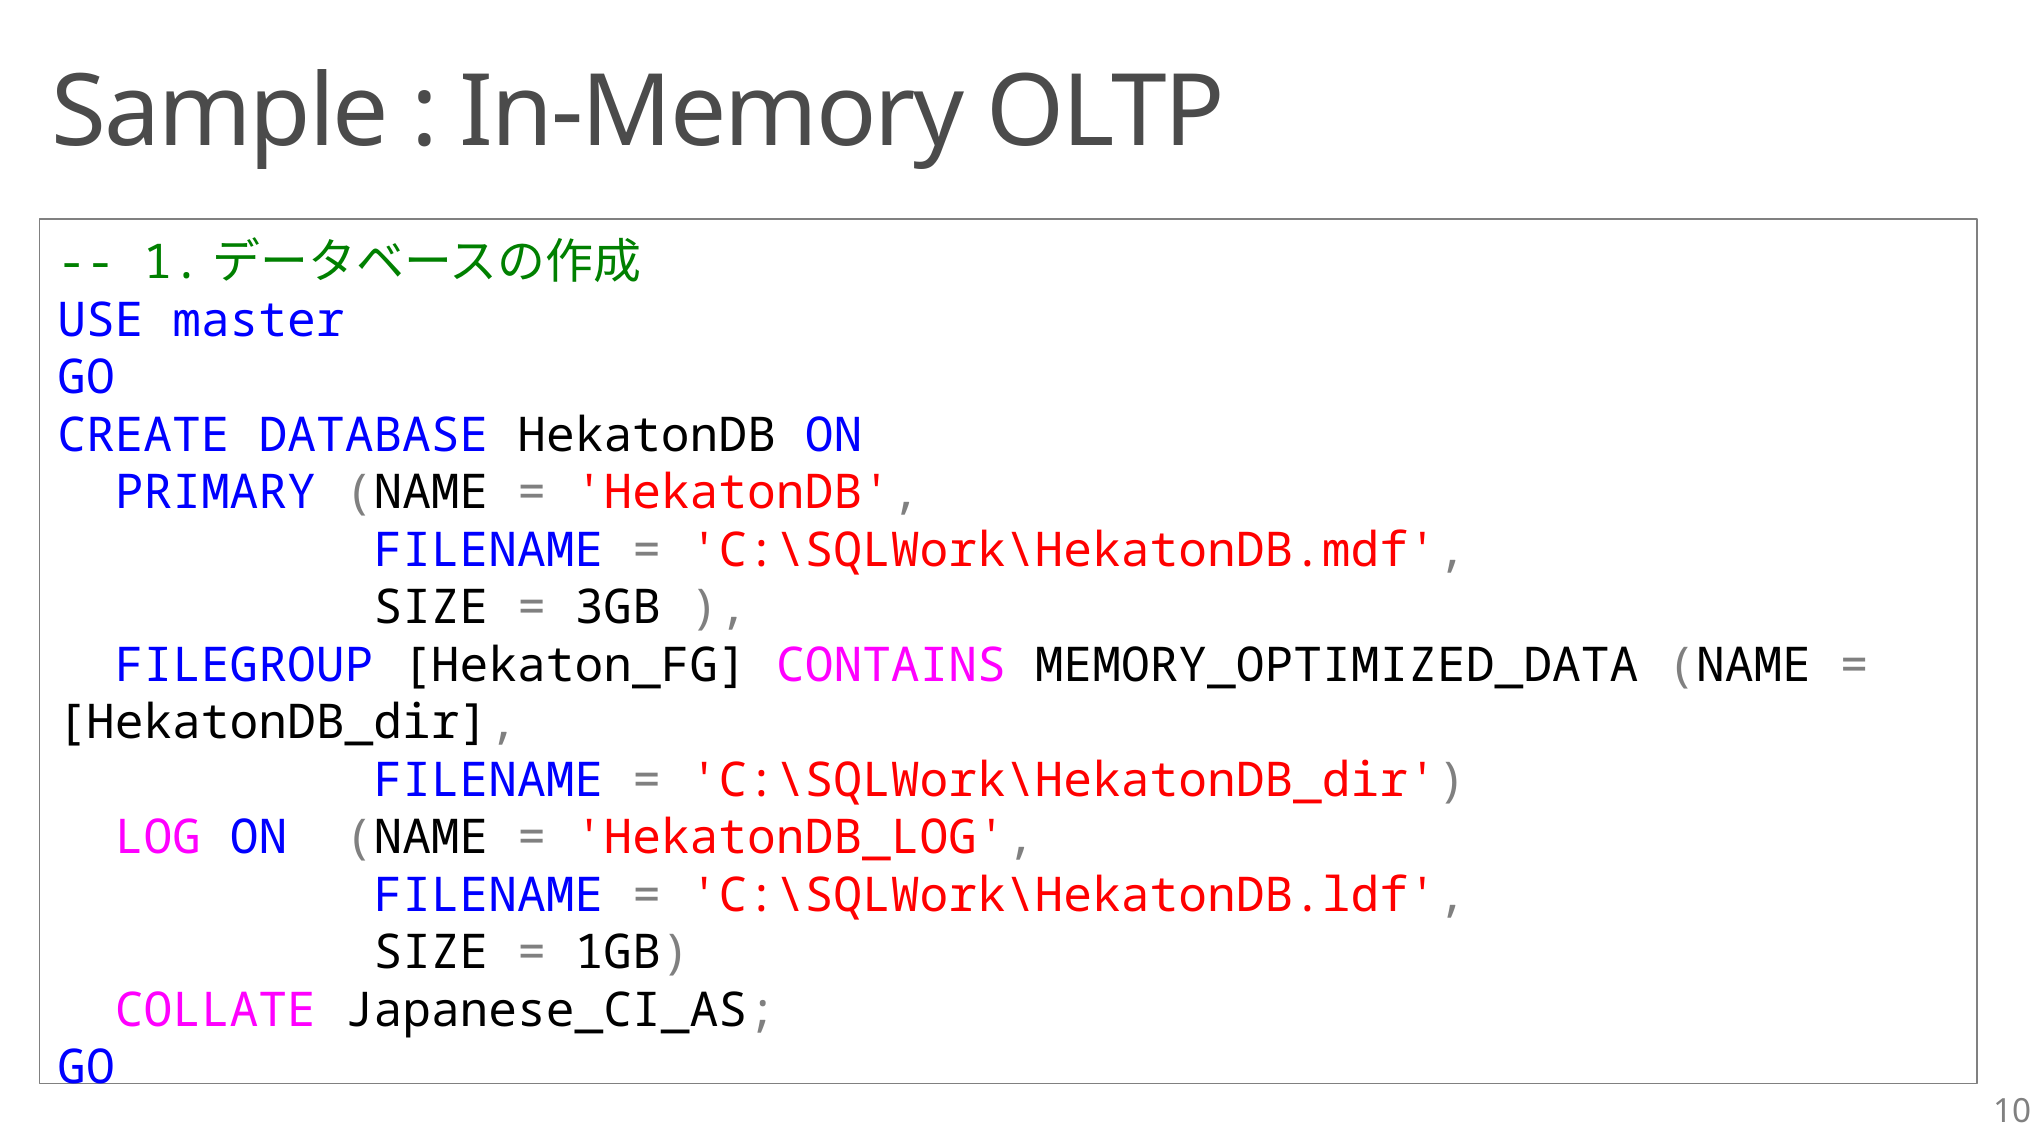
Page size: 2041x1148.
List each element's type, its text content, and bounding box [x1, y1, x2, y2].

title Sample : In-Memory OLTP [39, 30, 2001, 184]
slide_number 10 [1941, 1083, 2037, 1145]
text_box -- 1.データベースの作成 USE master GO CREATE DATABASE HekatonDB ON PRIMARY (NAME = 'HekatonDB', FILENAME = 'C:\SQLWork\HekatonDB.mdf', SIZE = 3GB ), FILEGROUP [Hekaton_FG] CONTAINS MEMORY_OPTIMIZED_DATA (NAME = [HekatonDB_dir], FILENAME = 'C:\SQLWork\HekatonDB_dir') LOG ON (NAME = 'HekatonDB_LOG', FILENAME = 'C:\SQLWork\HekatonDB.ldf', SIZE = 1GB) COLLATE Japanese_CI_AS; GO [39, 219, 1977, 1084]
